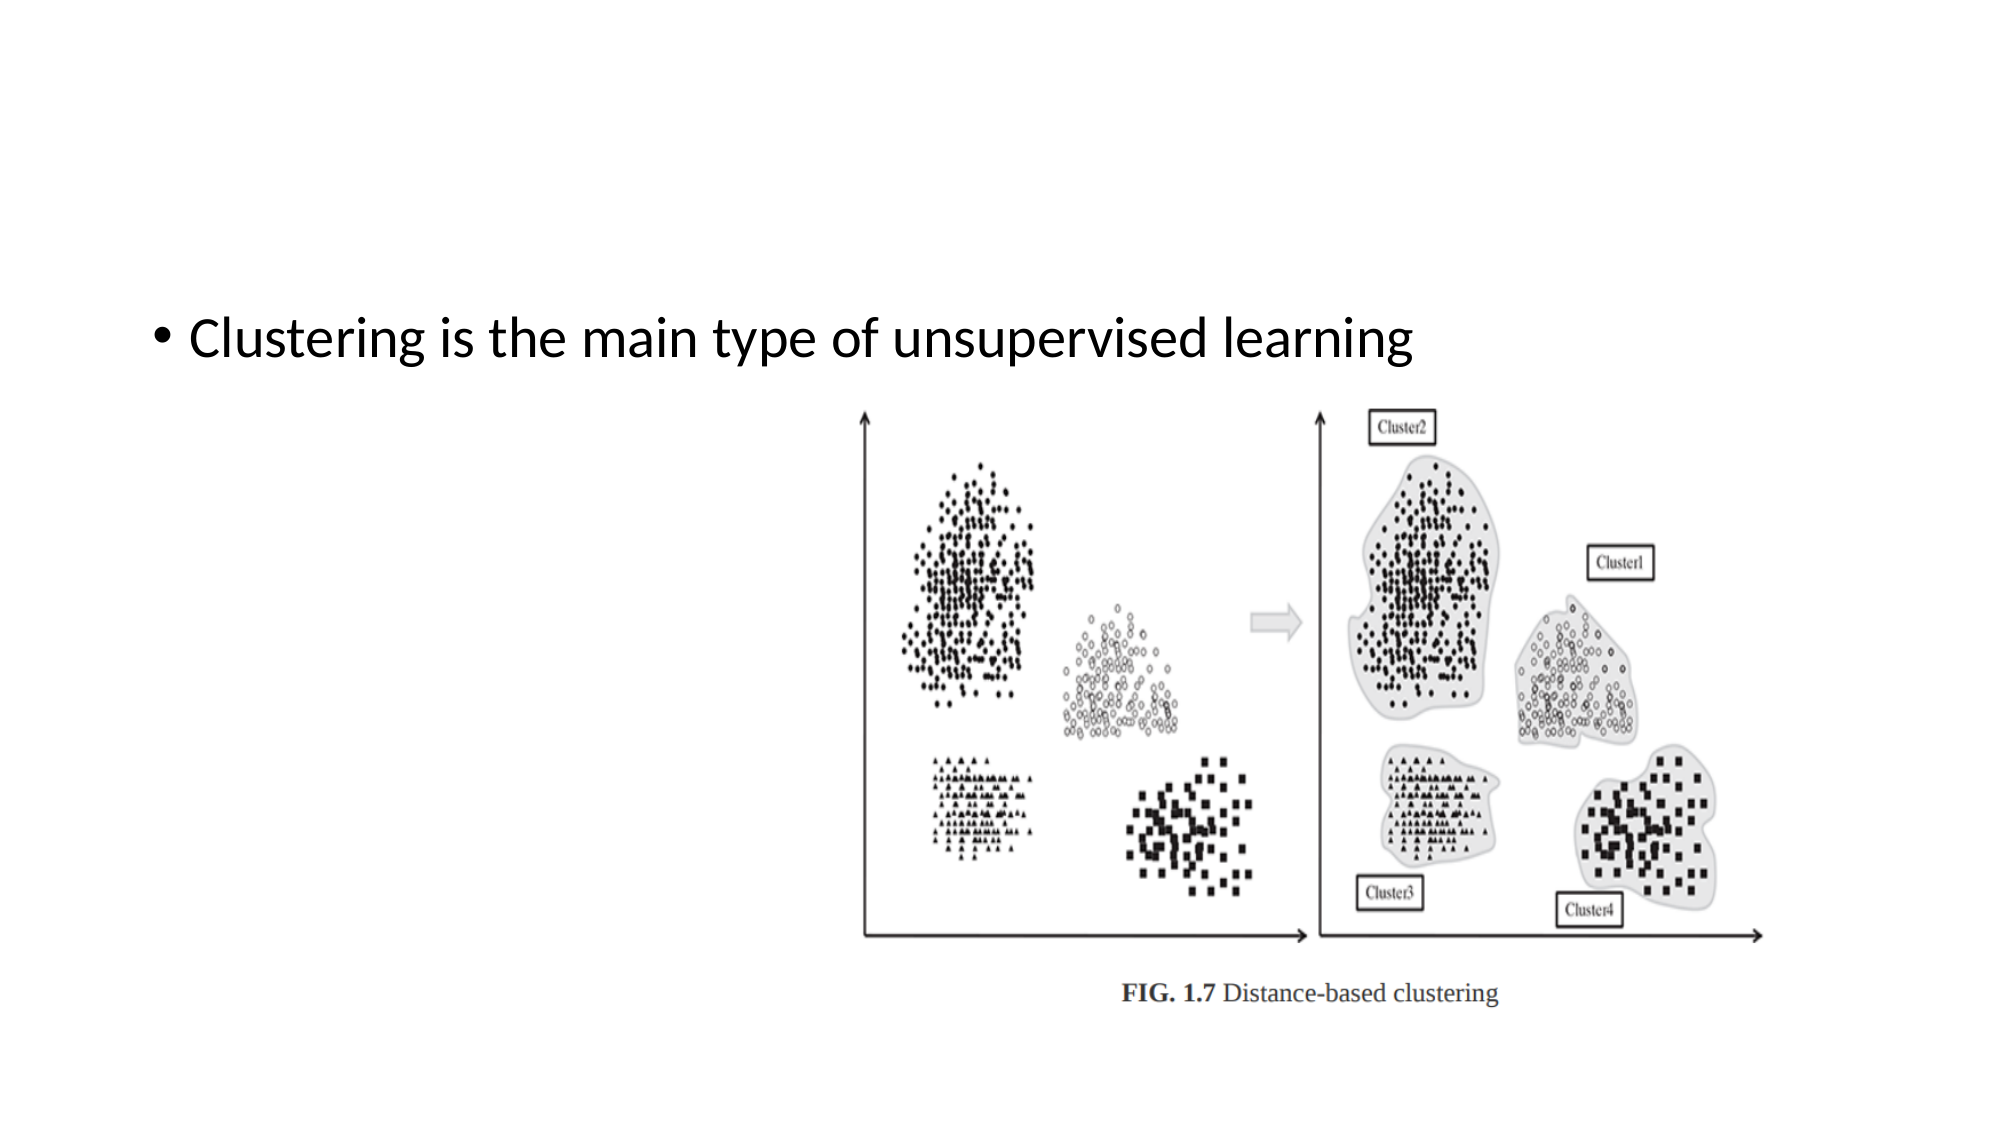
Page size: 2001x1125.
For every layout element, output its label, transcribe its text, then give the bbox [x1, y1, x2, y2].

picture [830, 403, 1816, 1022]
list Clustering is the main type of unsupervised learning [137, 299, 1863, 1014]
